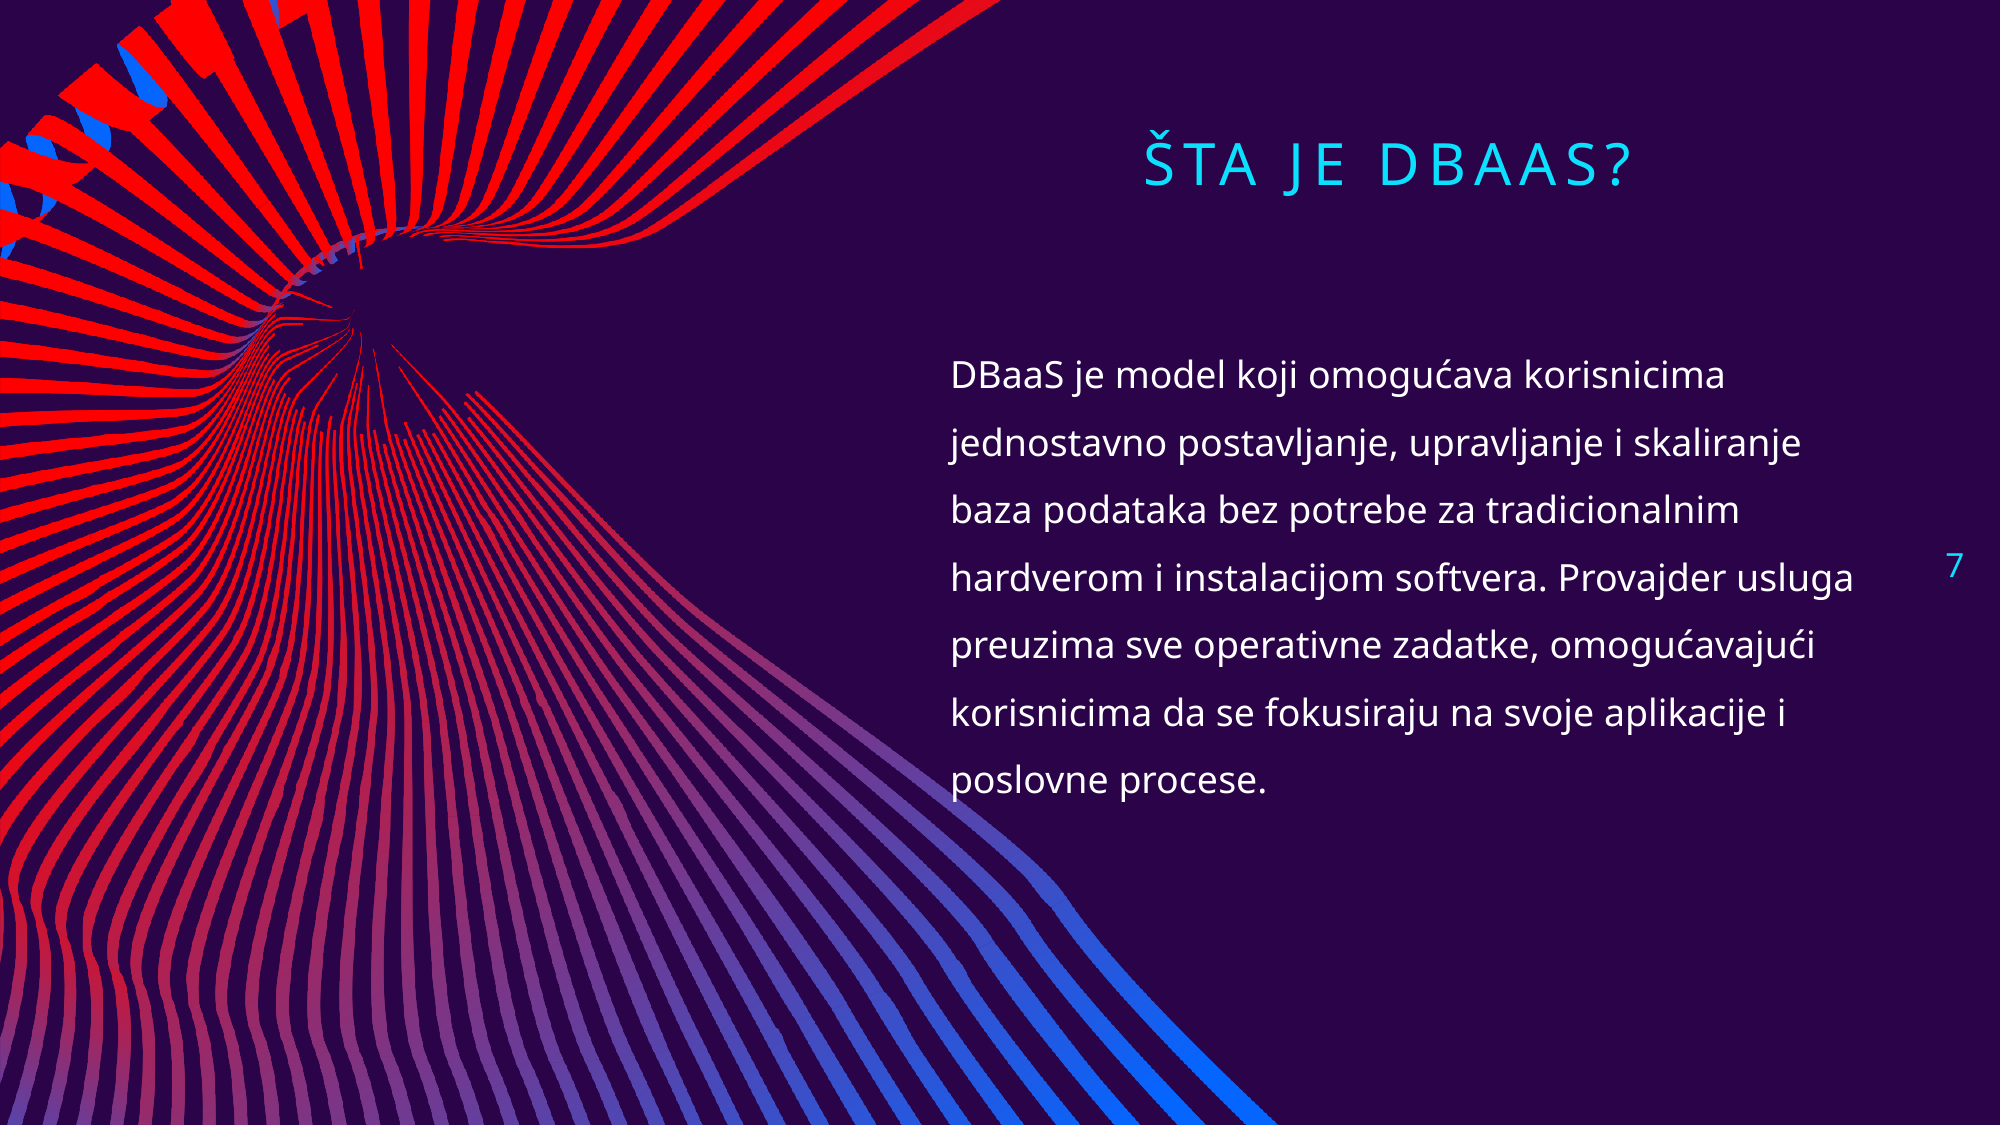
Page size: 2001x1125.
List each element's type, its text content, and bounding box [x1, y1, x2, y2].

slide_number 7 [1889, 519, 1980, 615]
title Šta je Dbaas? [1128, 127, 1969, 209]
list DBaaS je model koji omogućava korisnicima jednostavno postavljanje, upravljanje i skaliranje baza podataka bez potrebe za tradicionalnim hardverom i instalacijom softvera. Provajder usluga preuzima sve operativne zadatke, omogućavajući korisnicima da se fokusiraju na svoje aplikacije i poslovne procese. [935, 321, 1890, 718]
picture [0, 0, 2000, 1125]
